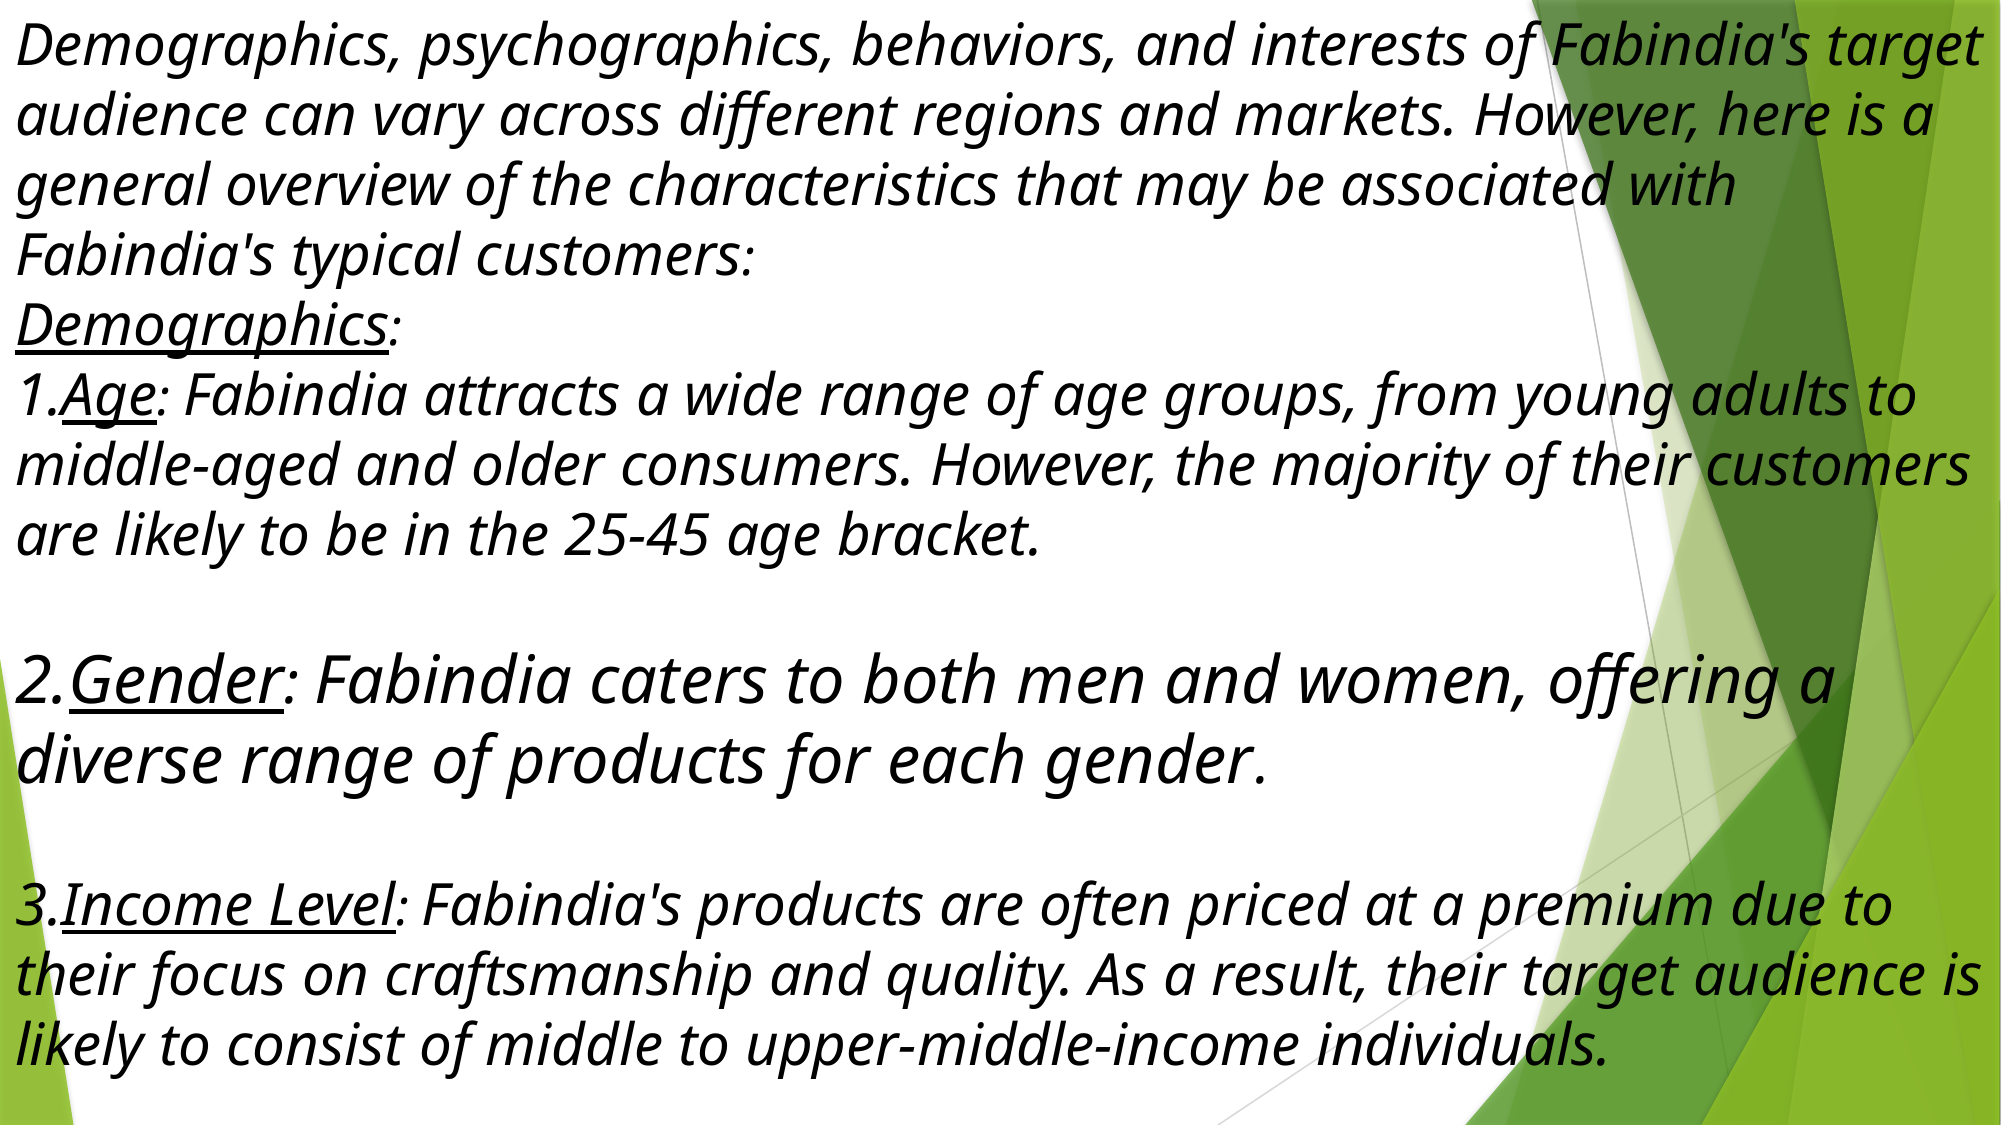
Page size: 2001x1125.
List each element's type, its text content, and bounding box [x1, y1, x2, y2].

text_box Demographics, psychographics, behaviors, and interests of Fabindia's target audience can vary across different regions and markets. However, here is a general overview of the characteristics that may be associated with Fabindia's typical customers: Demographics: Age: Fabindia attracts a wide range of age groups, from young adults to middle-aged and older consumers. However, the majority of their customers are likely to be in the 25-45 age bracket. Gender: Fabindia caters to both men and women, offering a diverse range of products for each gender. Income Level: Fabindia's products are often priced at a premium due to their focus on craftsmanship and quality. As a result, their target audience is likely to consist of middle to upper-middle-income individuals. [0, 0, 2000, 1085]
